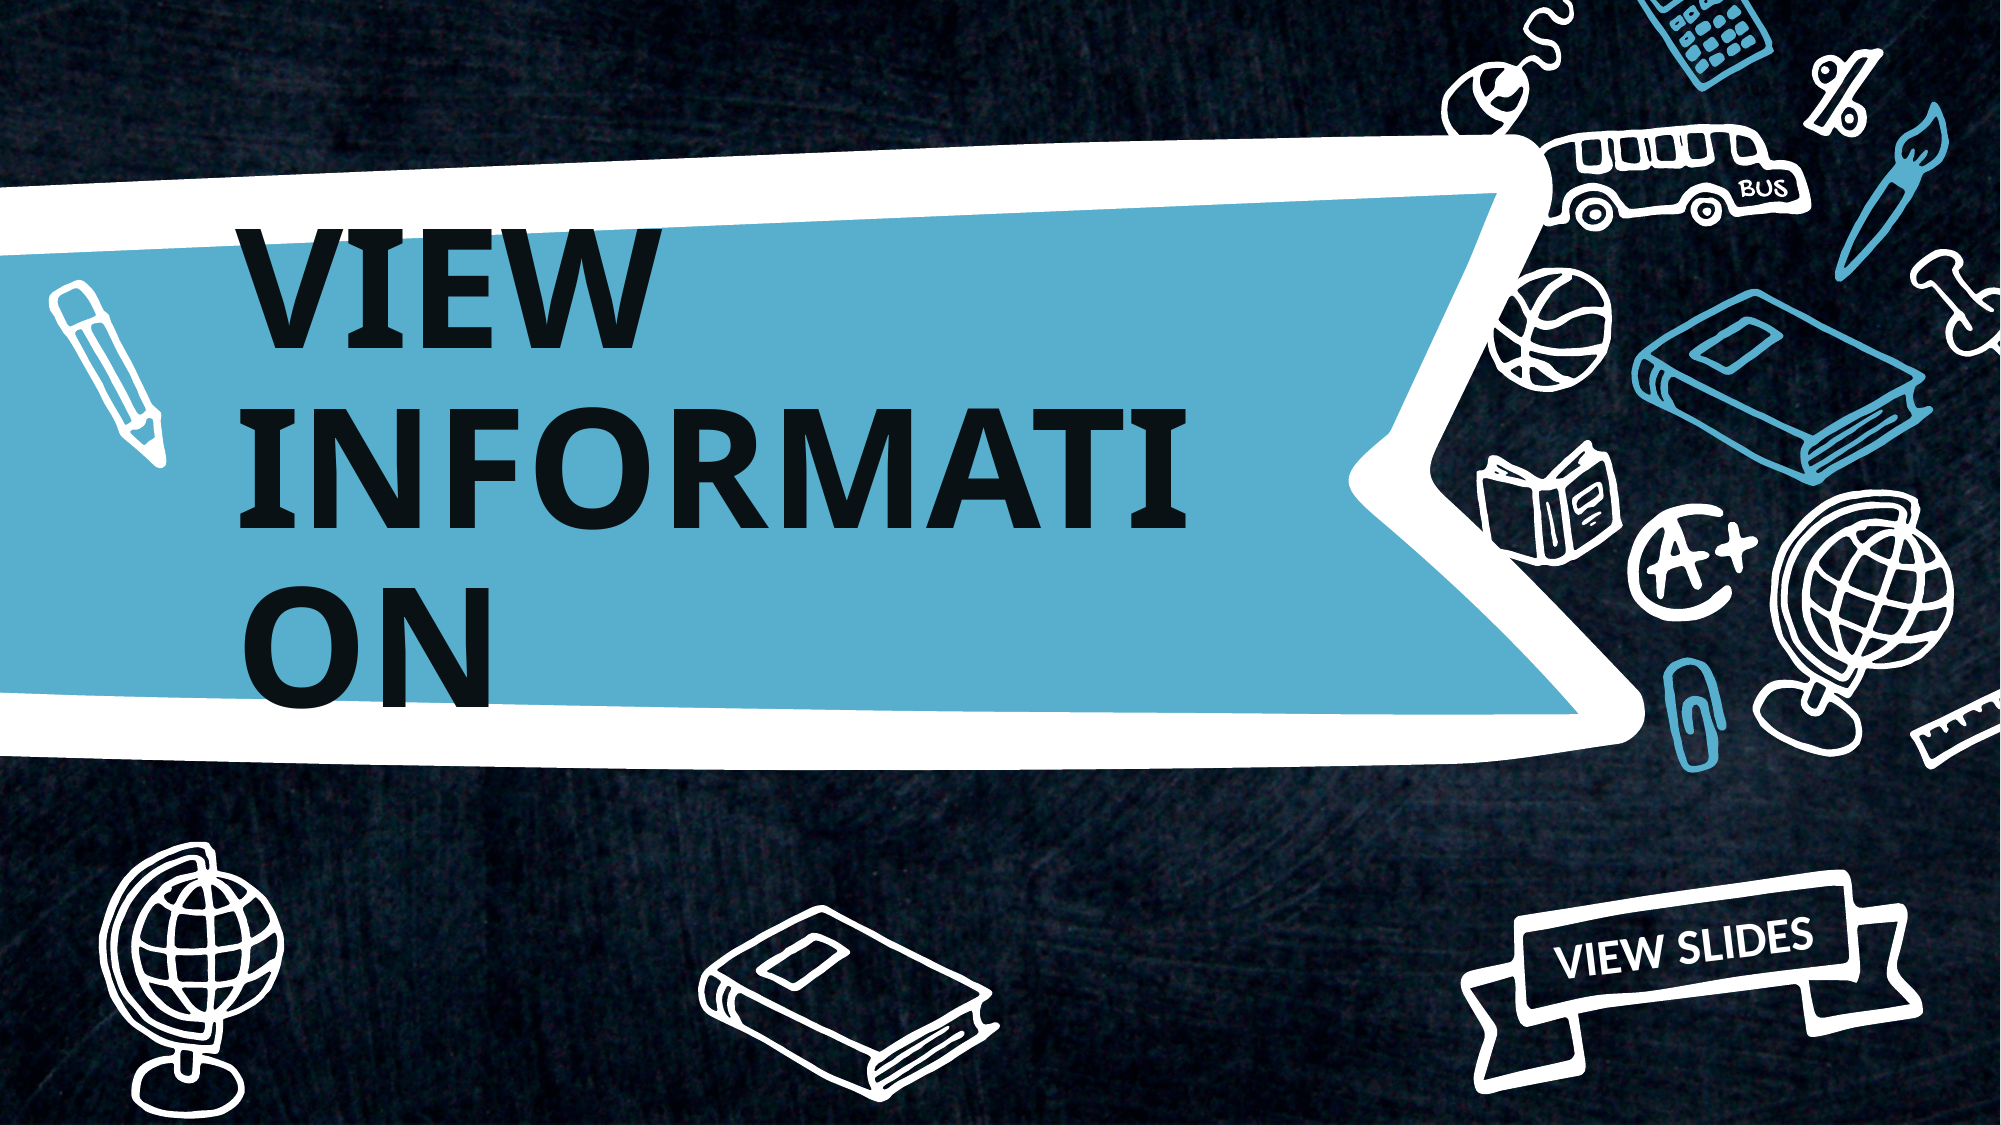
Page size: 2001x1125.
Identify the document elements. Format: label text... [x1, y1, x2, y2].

picture [1506, 470, 1523, 479]
picture [1491, 87, 1523, 111]
picture [1917, 256, 2001, 351]
picture [1531, 314, 1605, 348]
picture [0, 0, 2001, 1125]
picture [1511, 366, 1522, 378]
picture [1645, 138, 1651, 161]
text_box [98, 841, 285, 1119]
picture [1656, 135, 1675, 160]
picture [1620, 138, 1640, 163]
text_box [1460, 869, 1923, 1095]
picture [1582, 140, 1601, 165]
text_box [697, 905, 1000, 1103]
picture [1499, 296, 1527, 336]
picture [0, 0, 1569, 187]
picture [1737, 136, 1756, 157]
picture [1557, 452, 1584, 478]
picture [1545, 133, 1799, 217]
picture [1566, 461, 1612, 550]
picture [1530, 351, 1597, 378]
picture [1497, 465, 1505, 470]
title VIEW INFORMATION [220, 326, 1329, 622]
picture [1448, 77, 1503, 135]
picture [1530, 367, 1558, 385]
picture [1920, 702, 2001, 758]
picture [1494, 329, 1521, 362]
picture [1518, 274, 1562, 310]
picture [1539, 489, 1565, 558]
picture [1539, 276, 1604, 320]
picture [1480, 68, 1504, 96]
picture [1645, 0, 1765, 83]
text_box VIEW SLIDES [1535, 889, 1838, 999]
picture [1483, 479, 1536, 558]
picture [1657, 0, 1672, 6]
picture [1688, 133, 1707, 159]
